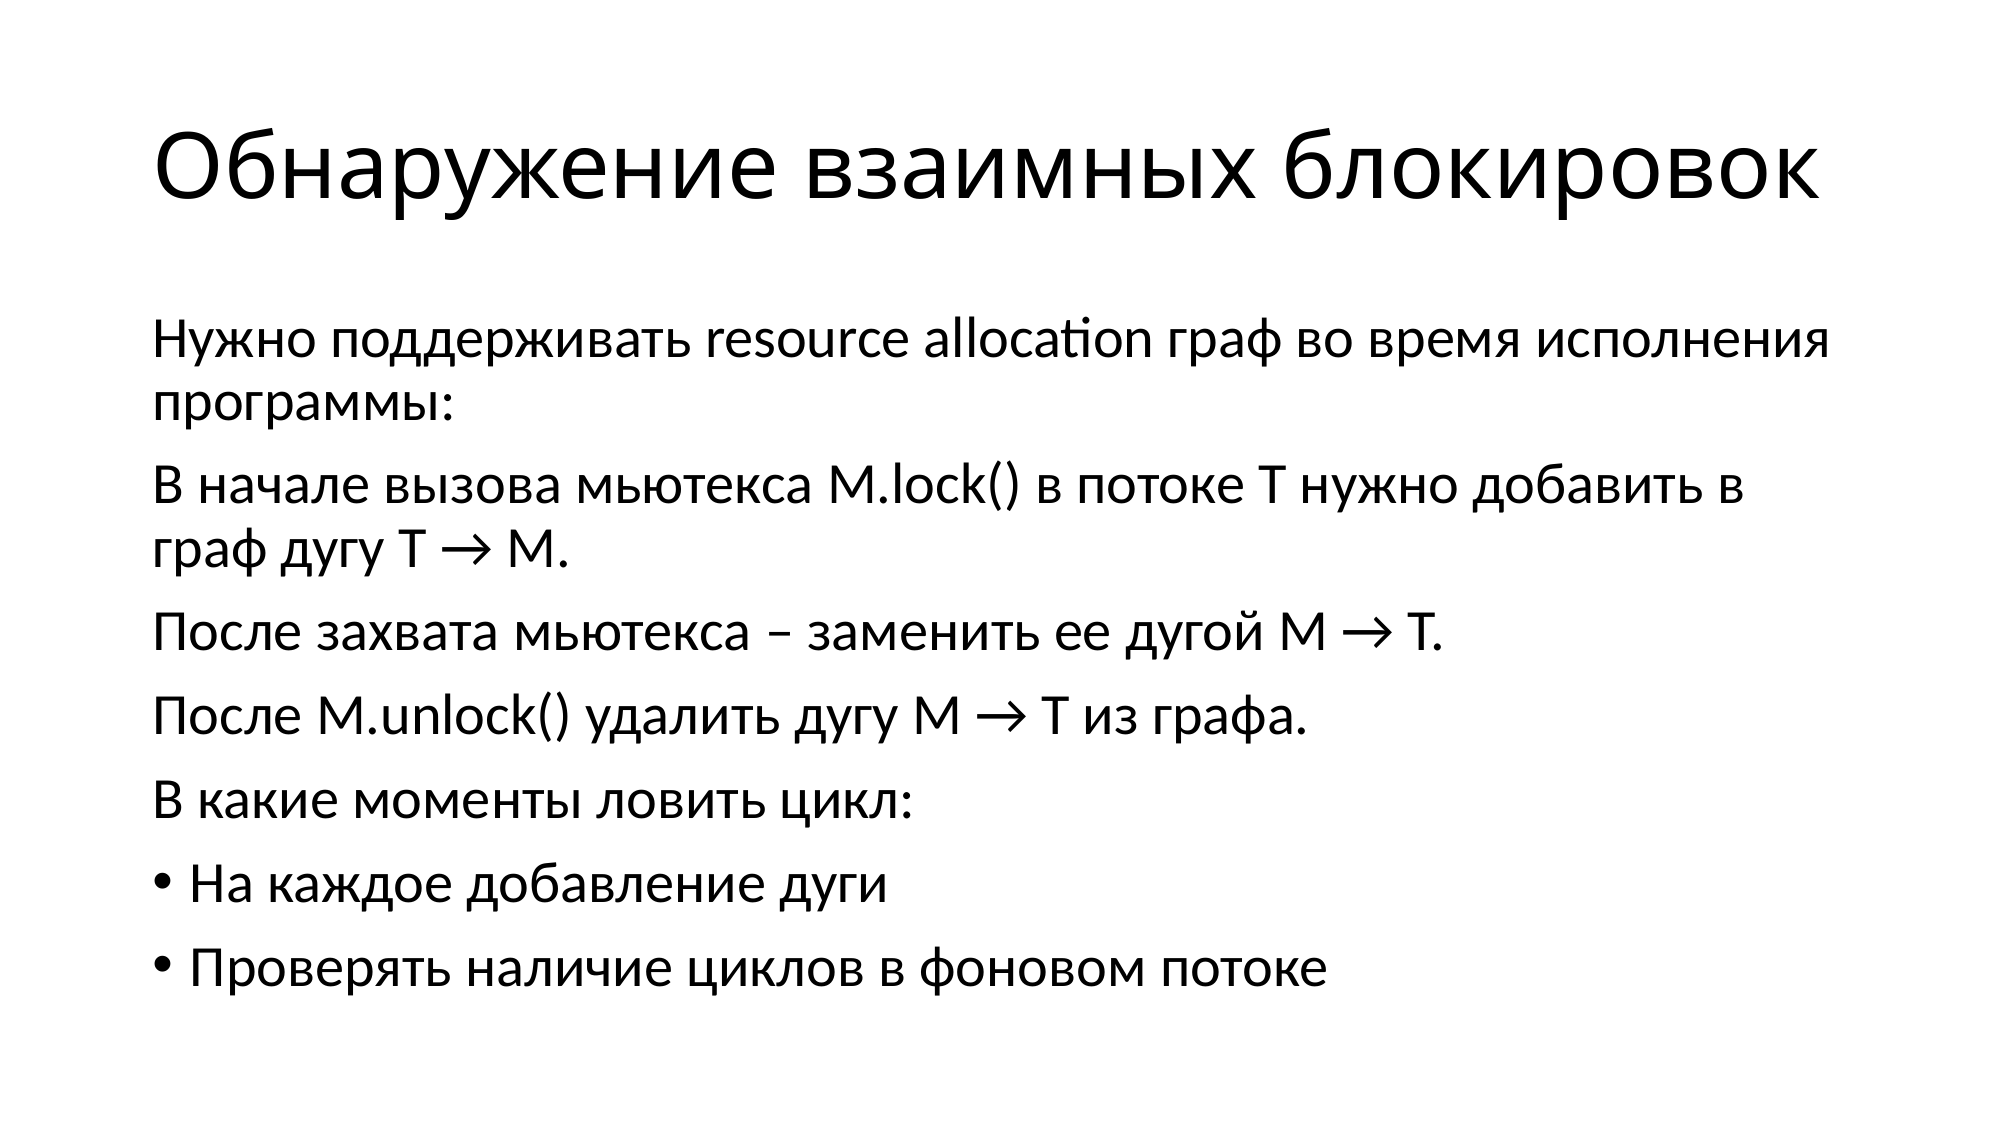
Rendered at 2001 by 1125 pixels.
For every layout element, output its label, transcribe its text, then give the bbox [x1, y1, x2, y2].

list Нужно поддерживать resource allocation граф во время исполнения программы: В начале вызова мьютекса M.lock() в потоке T нужно добавить в граф дугу T → M. После захвата мьютекса – заменить ее дугой M → T. После M.unlock() удалить дугу M → T из графа. В какие моменты ловить цикл: На каждое добавление дуги Проверять наличие циклов в фоновом потоке [137, 299, 1863, 1014]
title Обнаружение взаимных блокировок [137, 59, 1863, 278]
